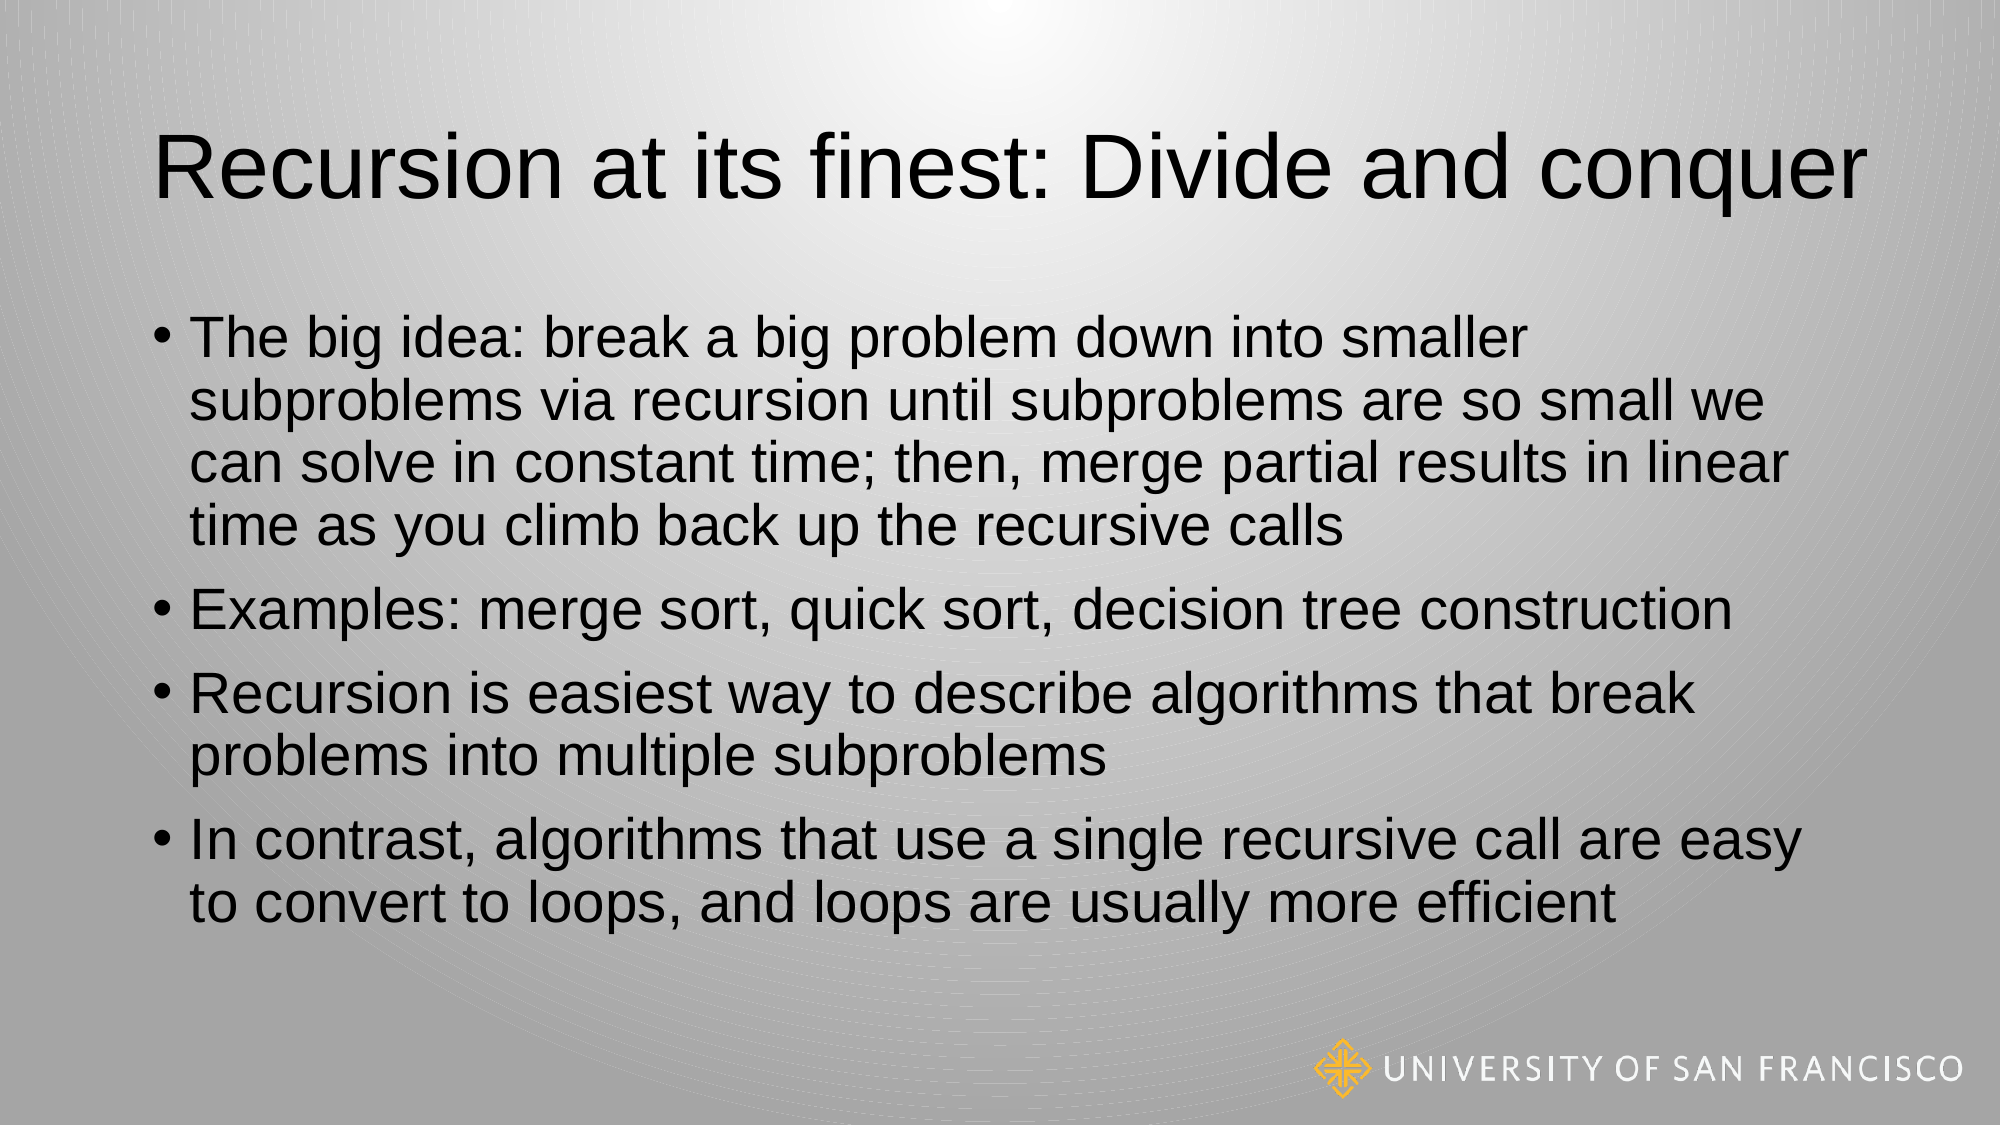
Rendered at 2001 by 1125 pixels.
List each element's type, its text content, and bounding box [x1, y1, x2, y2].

list The big idea: break a big problem down into smaller subproblems via recursion until subproblems are so small we can solve in constant time; then, merge partial results in linear time as you climb back up the recursive calls Examples: merge sort, quick sort, decision tree construction Recursion is easiest way to describe algorithms that break problems into multiple subproblems In contrast, algorithms that use a single recursive call are easy to convert to loops, and loops are usually more efficient [137, 299, 1863, 1014]
title Recursion at its finest: Divide and conquer [137, 59, 1979, 278]
